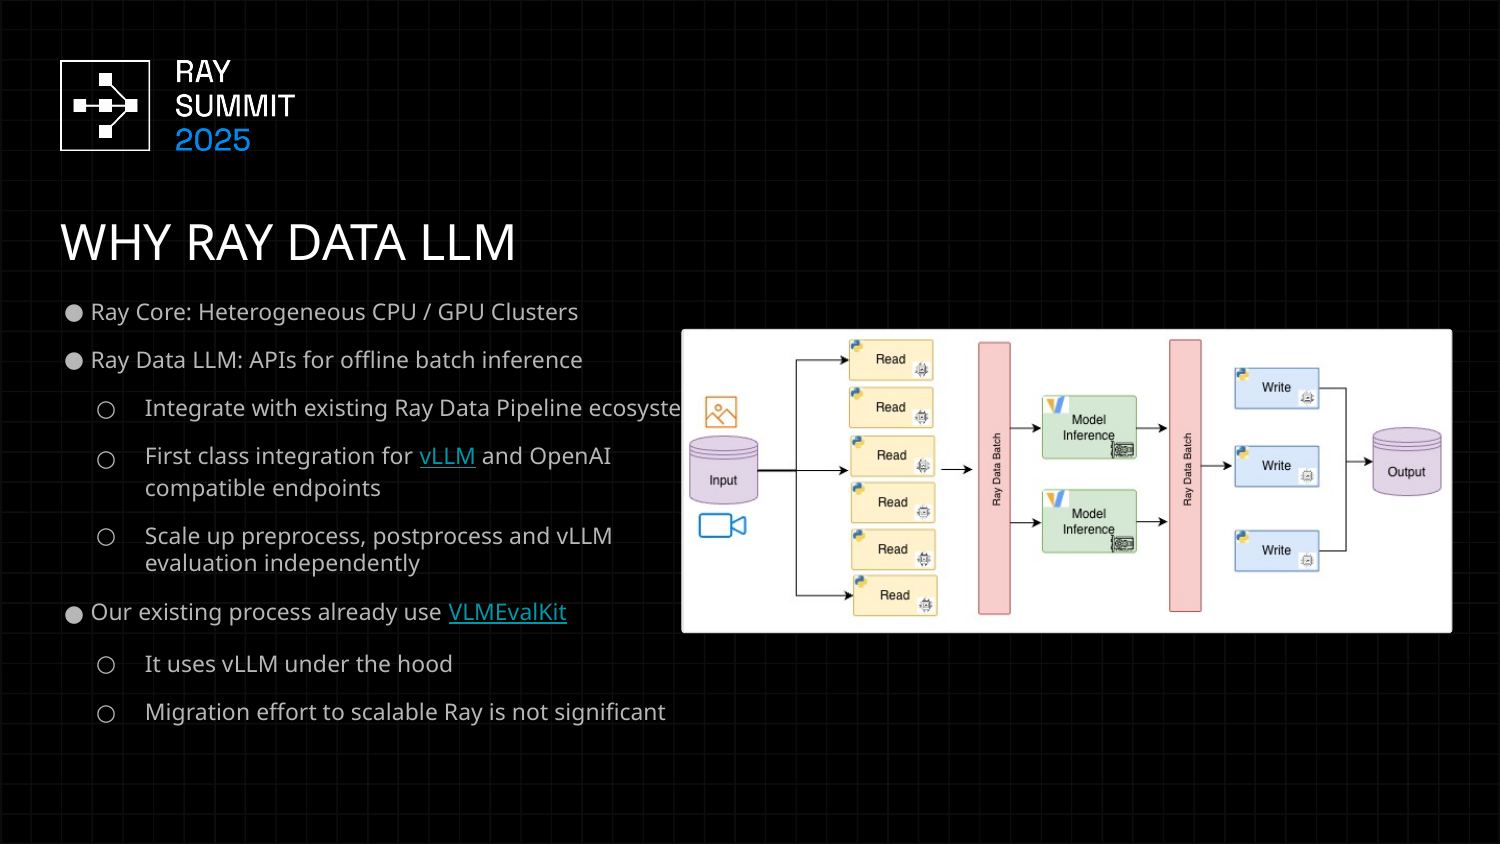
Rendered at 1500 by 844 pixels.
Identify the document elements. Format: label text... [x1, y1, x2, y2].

picture [0, 0, 1500, 844]
text_box WHY RAY DATA LLM [60, 210, 1440, 271]
text_box Ray Core: Heterogeneous CPU / GPU Clusters Ray Data LLM: APIs for offline batch inference Integrate with existing Ray Data Pipeline ecosystem First class integration for vLLM and OpenAI compatible endpoints Scale up preprocess, postprocess and vLLM evaluation independently Our existing process already use VLMEvalKit It uses vLLM under the hood Migration effort to scalable Ray is not significant [60, 296, 704, 774]
